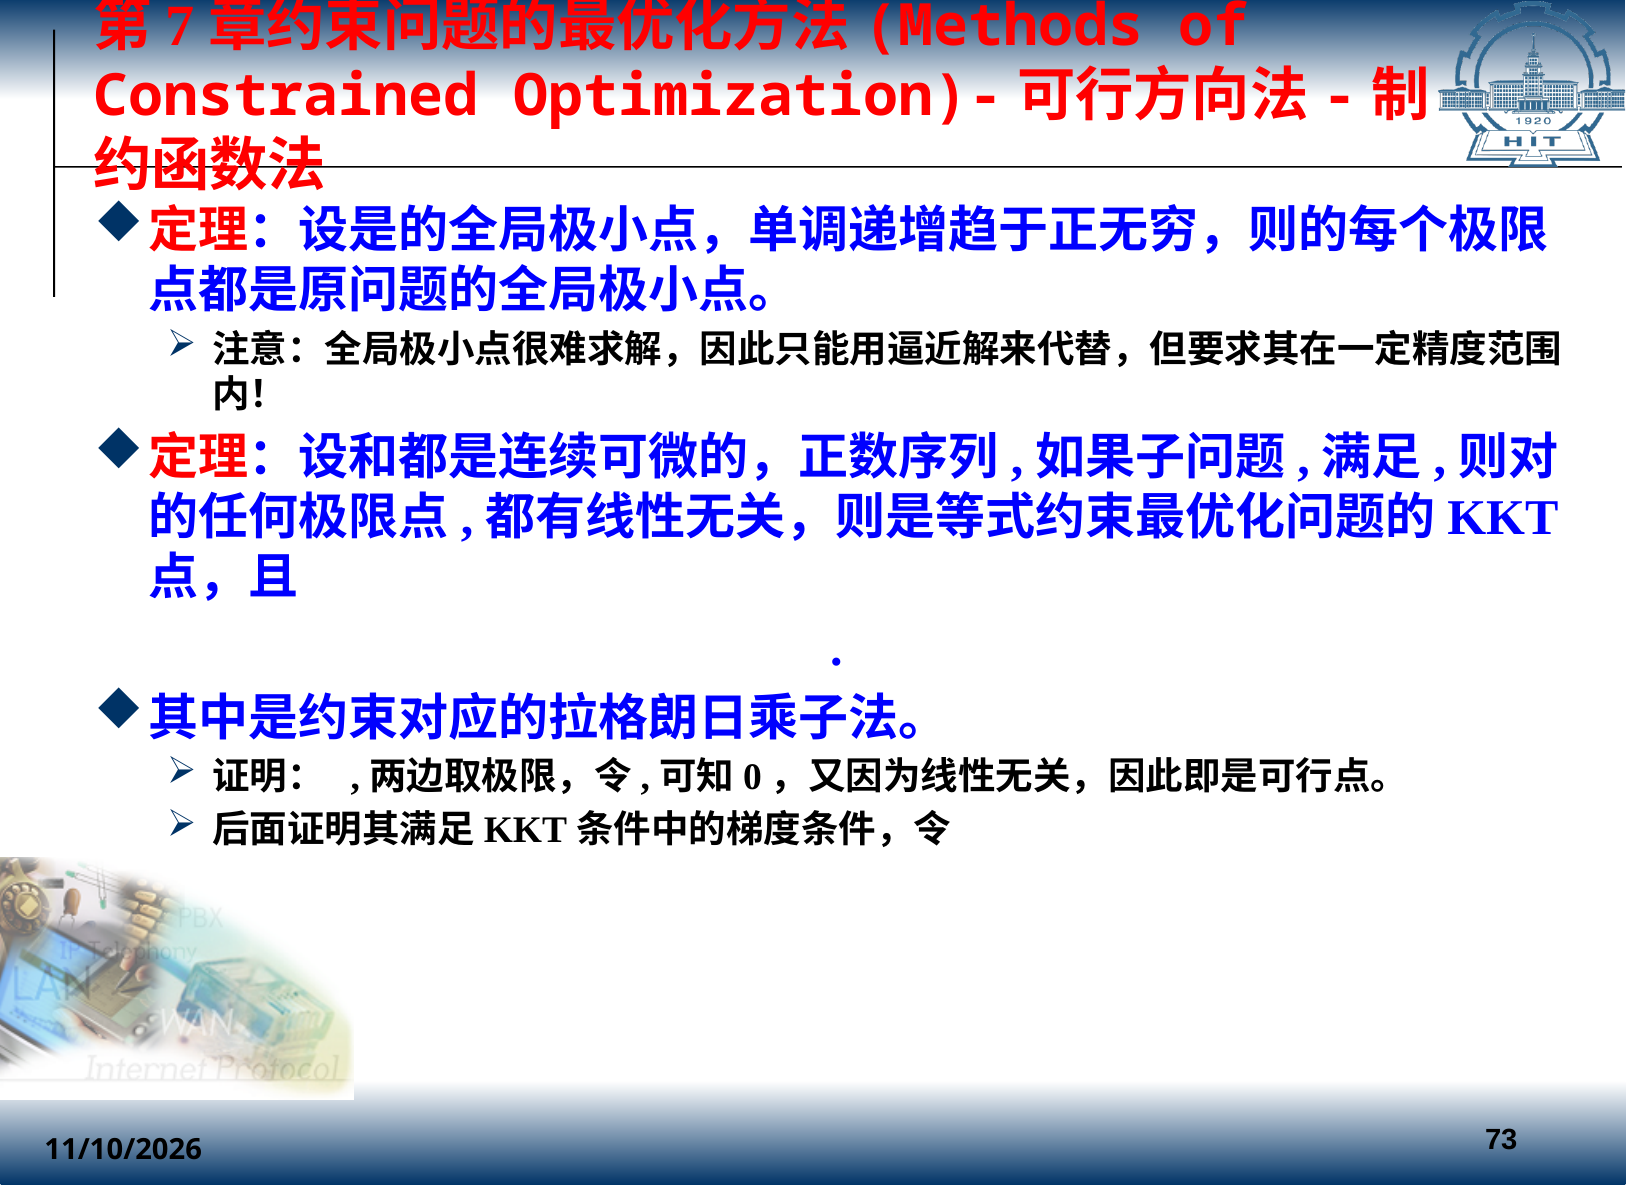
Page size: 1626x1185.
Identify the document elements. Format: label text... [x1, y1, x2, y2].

picture [0, 857, 354, 1100]
title 第7章约束问题的最优化方法(Methods of Constrained Optimization)-可行方向法-制约函数法 [78, 29, 1498, 155]
picture [1438, 1, 1626, 167]
